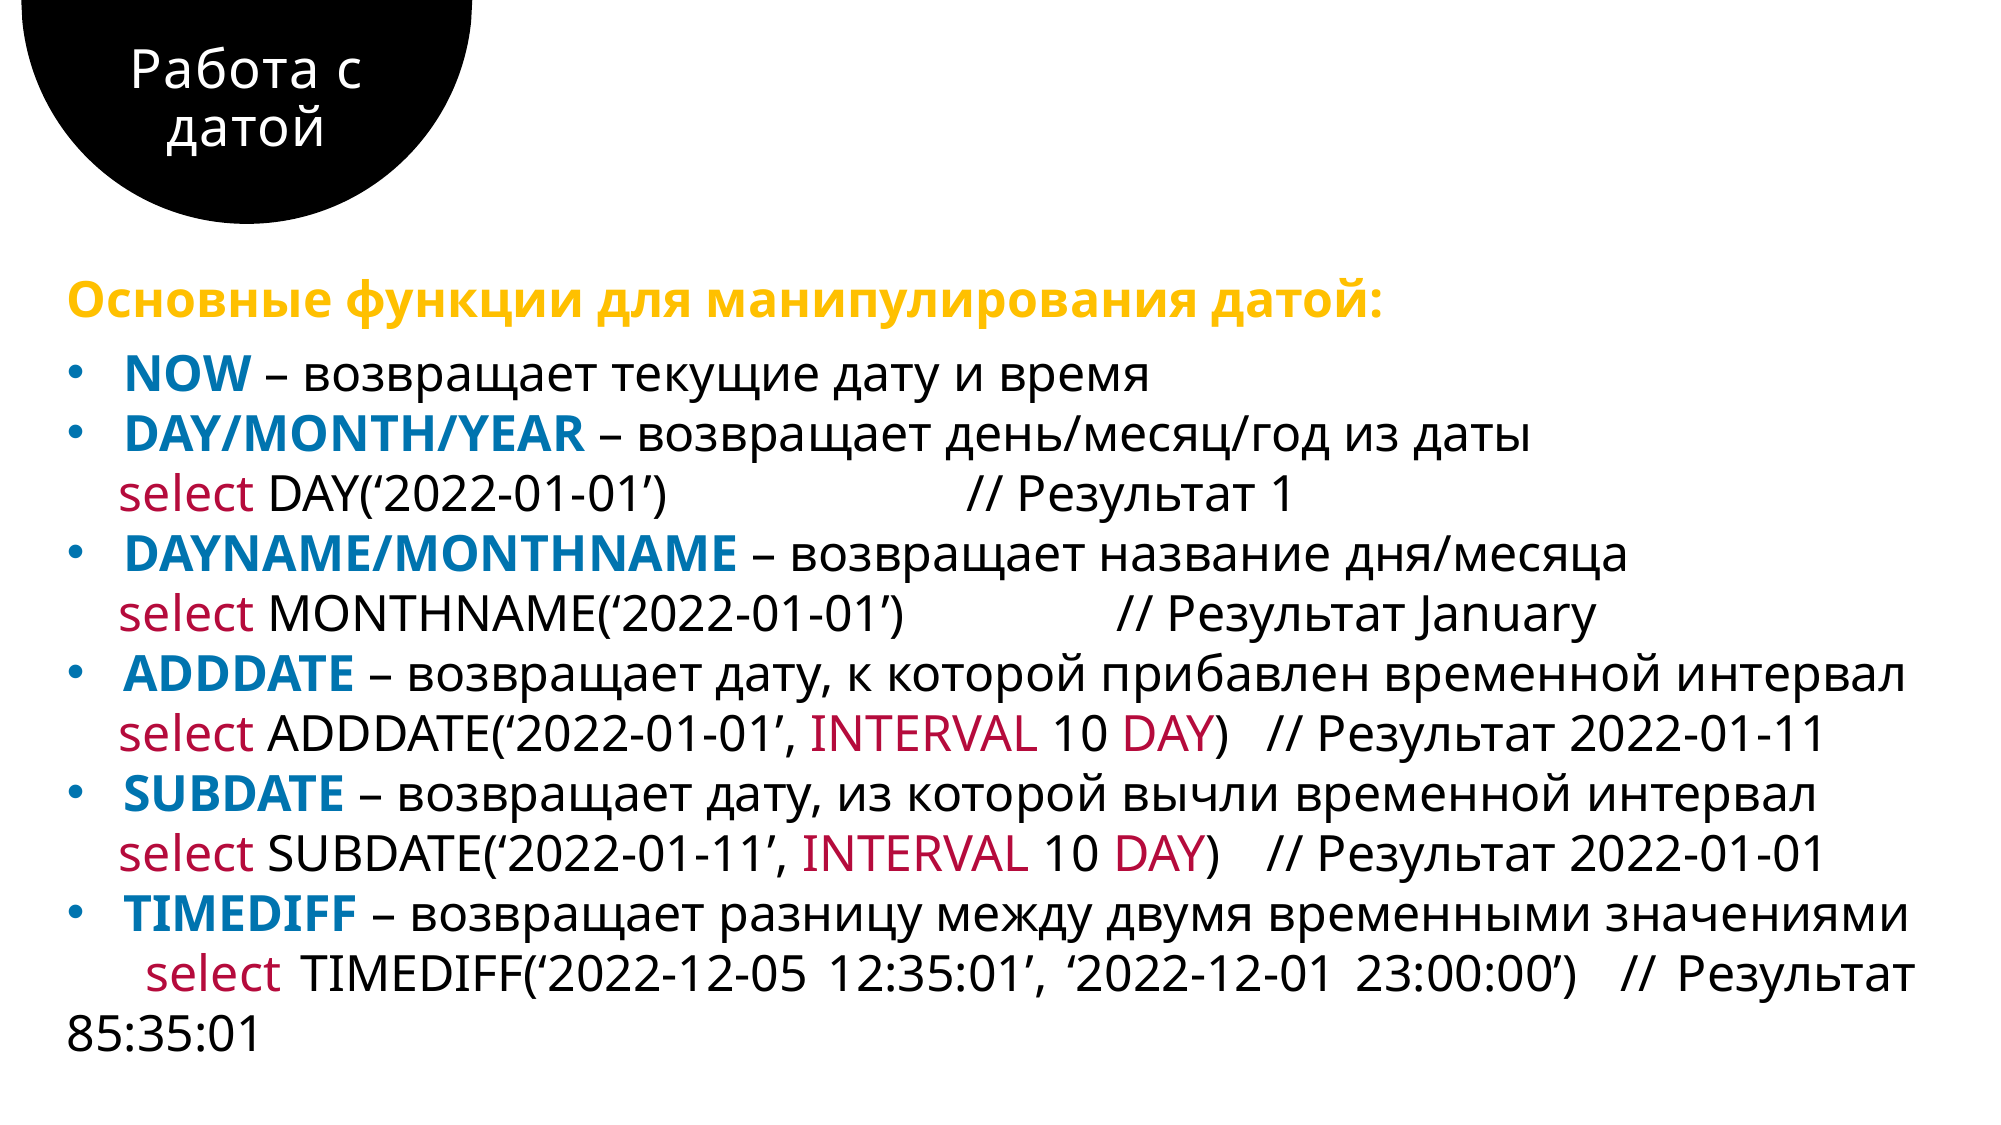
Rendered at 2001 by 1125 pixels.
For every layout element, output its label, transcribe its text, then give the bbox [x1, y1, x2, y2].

text_box Основные функции для манипулирования датой: NOW – возвращает текущие дату и время DAY/MONTH/YEAR – возвращает день/месяц/год из даты select DAY(‘2022-01-01’) // Результат 1 DAYNAME/MONTHNAME – возвращает название дня/месяца select MONTHNAME(‘2022-01-01’) // Результат January ADDDATE – возвращает дату, к которой прибавлен временной интервал select ADDDATE(‘2022-01-01’, INTERVAL 10 DAY) // Результат 2022-01-11 SUBDATE – возвращает дату, из которой вычли временной интервал select SUBDATE(‘2022-01-11’, INTERVAL 10 DAY) // Результат 2022-01-01 TIMEDIFF – возвращает разницу между двумя временными значениями select TIMEDIFF(‘2022-12-05 12:35:01’, ‘2022-12-01 23:00:00’) // Результат 85:35:01 [51, 267, 1931, 1069]
title Работа с датой [51, 34, 442, 168]
